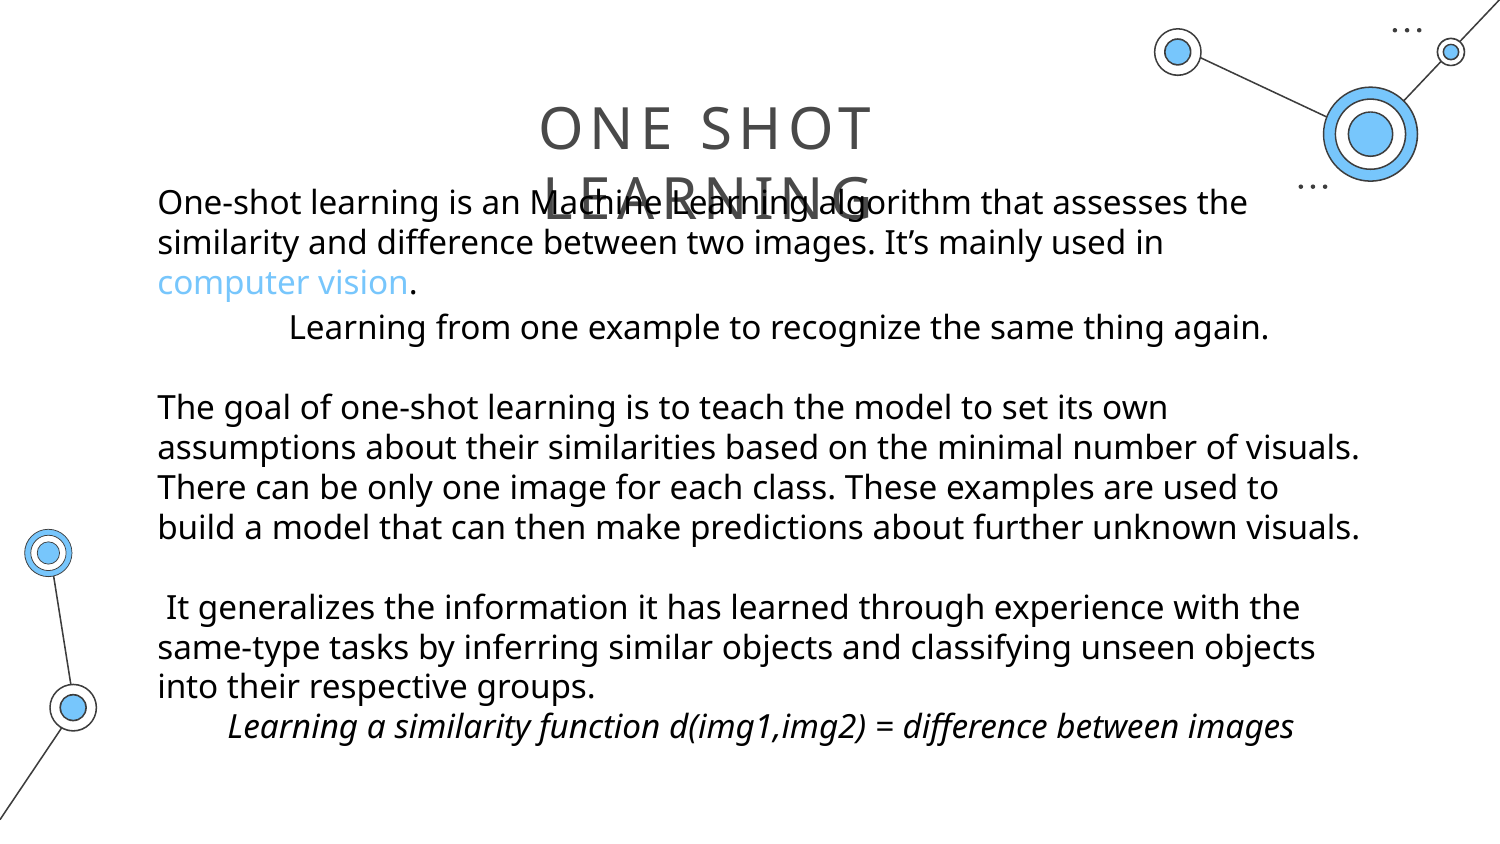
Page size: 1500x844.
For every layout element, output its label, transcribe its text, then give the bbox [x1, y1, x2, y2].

title ONE SHOT LEARNING [372, 75, 1044, 171]
list One-shot learning is an Machine Learning algorithm that assesses the similarity and difference between two images. It’s mainly used in computer vision. Learning from one example to recognize the same thing again. The goal of one-shot learning is to teach the model to set its own assumptions about their similarities based on the minimal number of visuals. There can be only one image for each class. These examples are used to build a model that can then make predictions about further unknown visuals. It generalizes the information it has learned through experience with the same-type tasks by inferring similar objects and classifying unseen objects into their respective groups. Learning a similarity function d(img1,img2) = difference between images [117, 188, 1382, 768]
